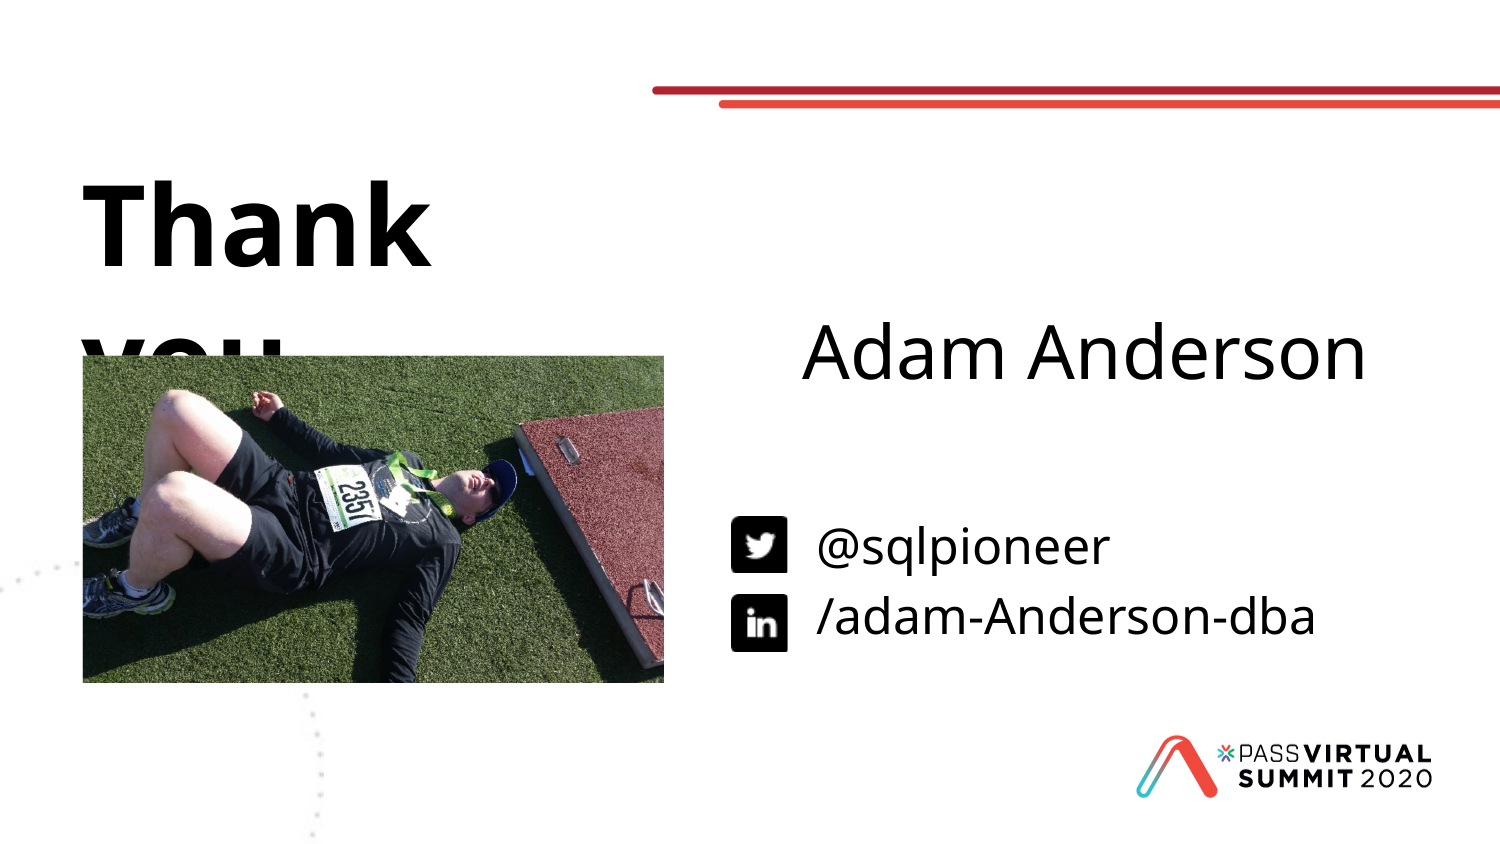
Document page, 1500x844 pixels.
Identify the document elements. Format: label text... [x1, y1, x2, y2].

title Adam Anderson [787, 314, 1440, 413]
list @sqlpioneer /adam-Anderson-dba [801, 506, 1392, 683]
picture [0, 0, 1500, 844]
